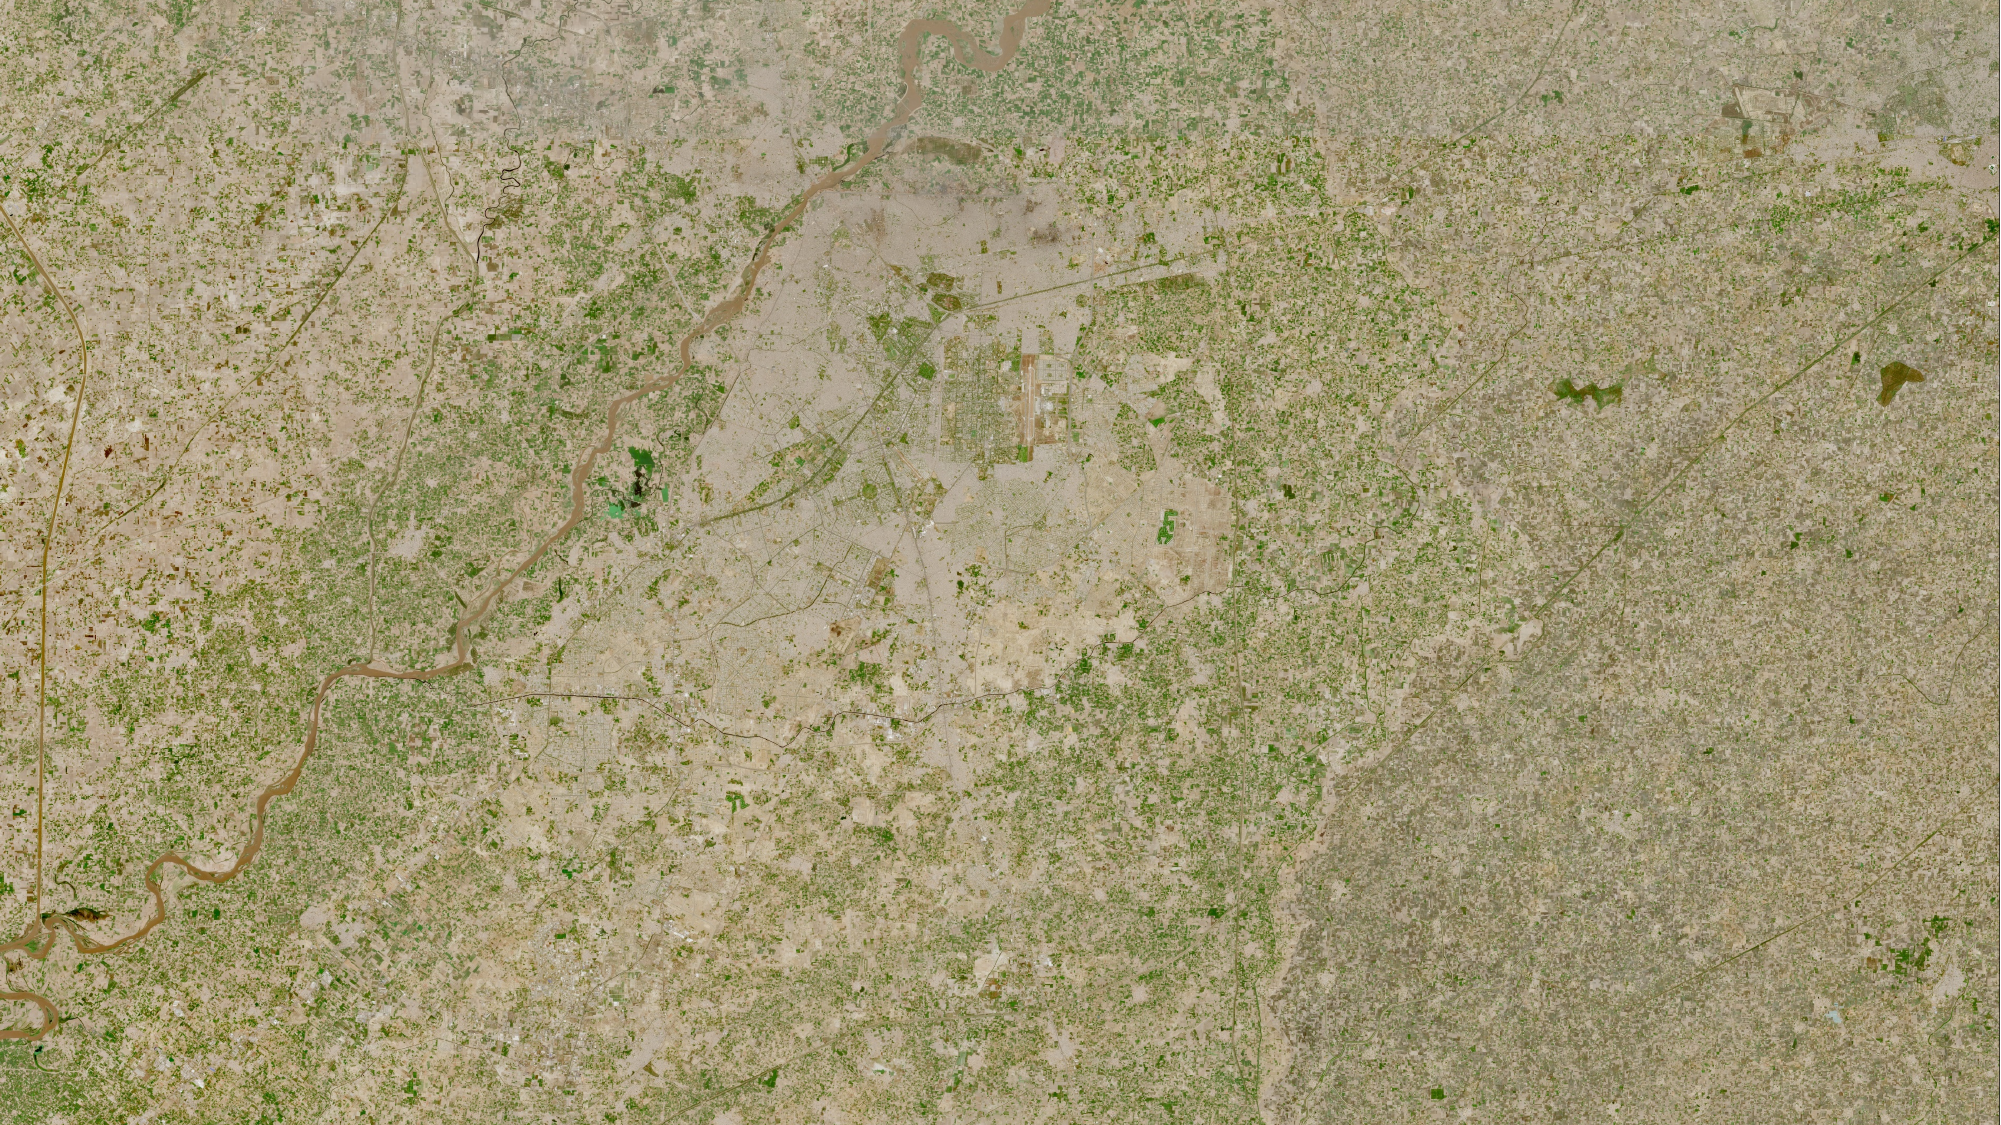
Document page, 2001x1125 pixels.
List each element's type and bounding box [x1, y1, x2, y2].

list [0, 0, 2000, 1125]
